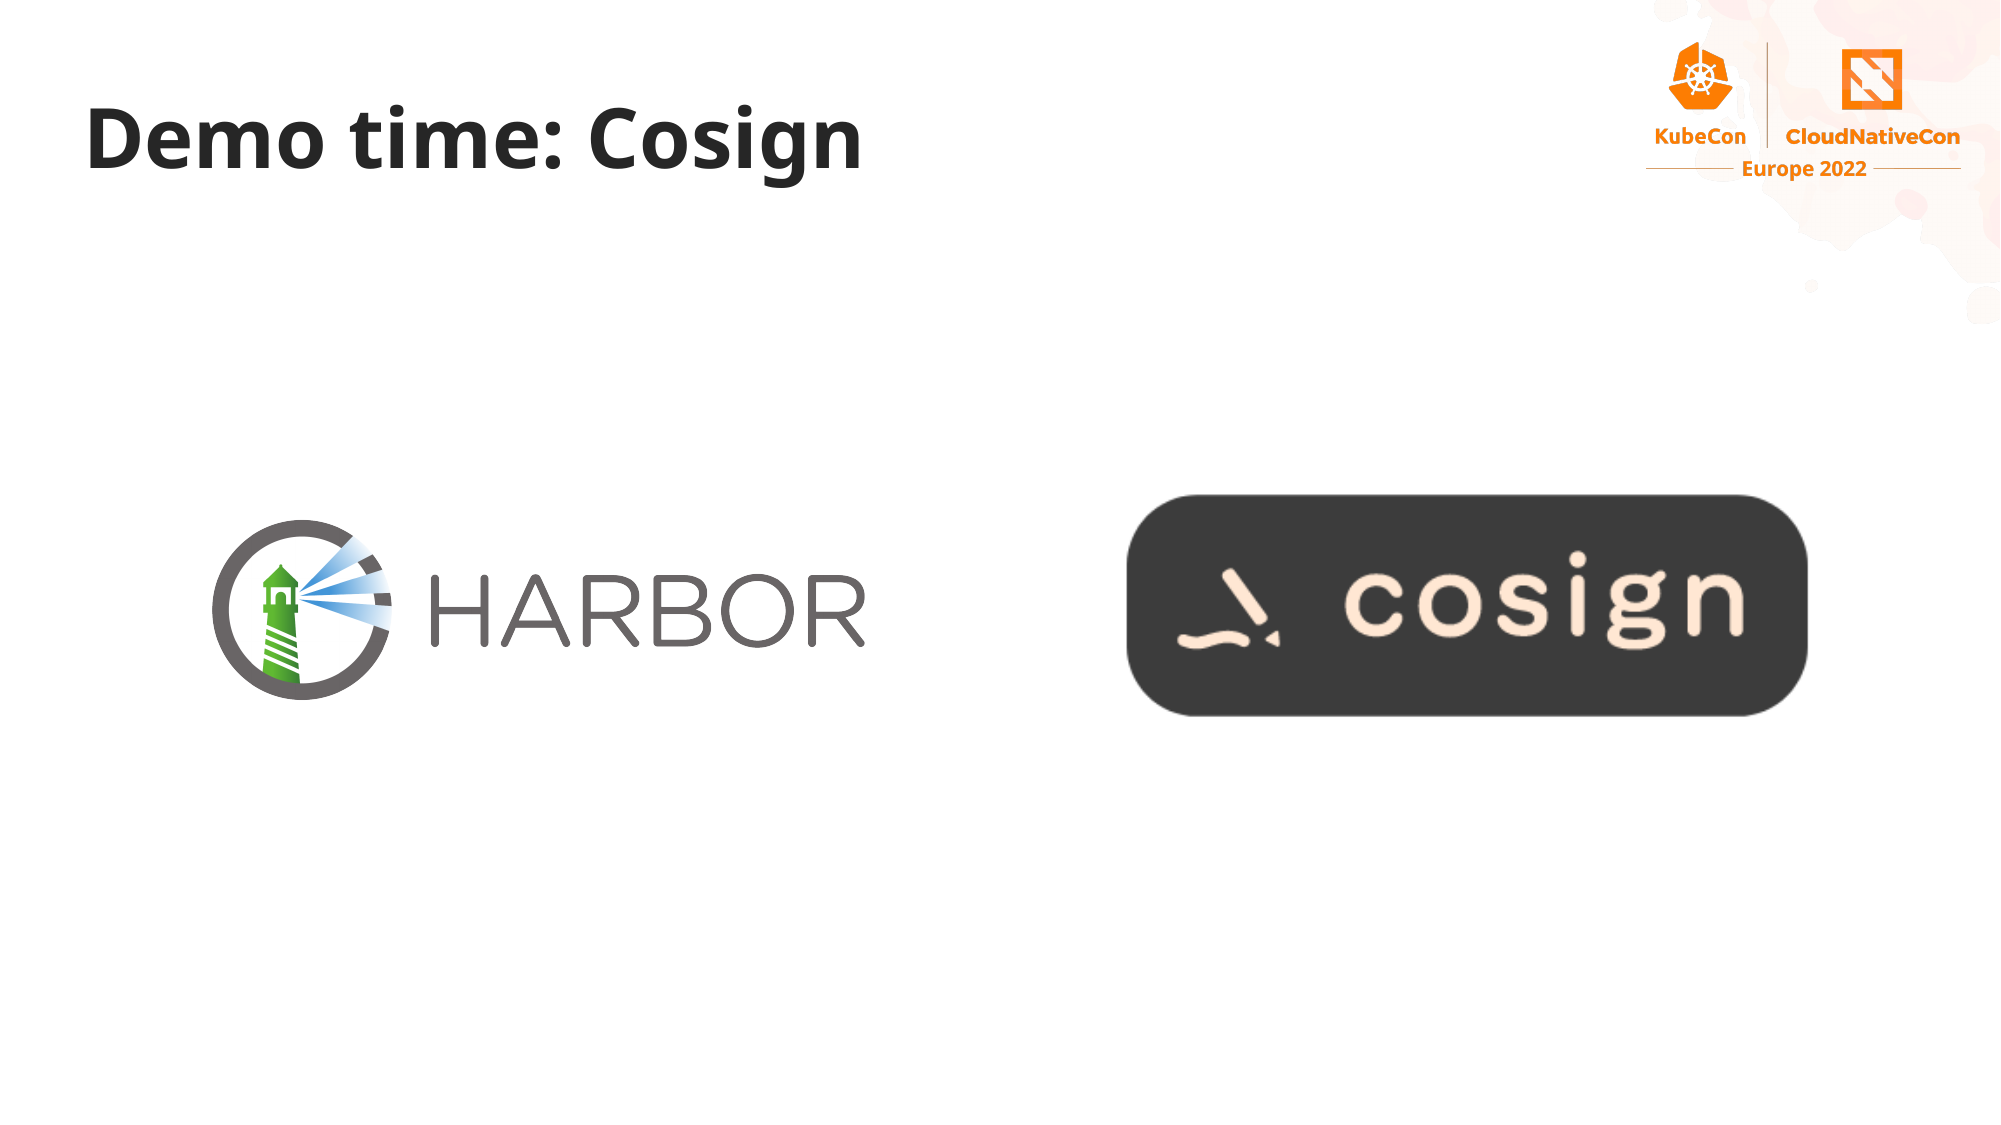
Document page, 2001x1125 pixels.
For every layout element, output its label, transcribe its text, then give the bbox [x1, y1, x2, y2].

text_box Demo time: Cosign [68, 55, 1102, 229]
picture [1100, 467, 1843, 752]
picture [1593, 0, 2000, 327]
picture [208, 515, 868, 704]
